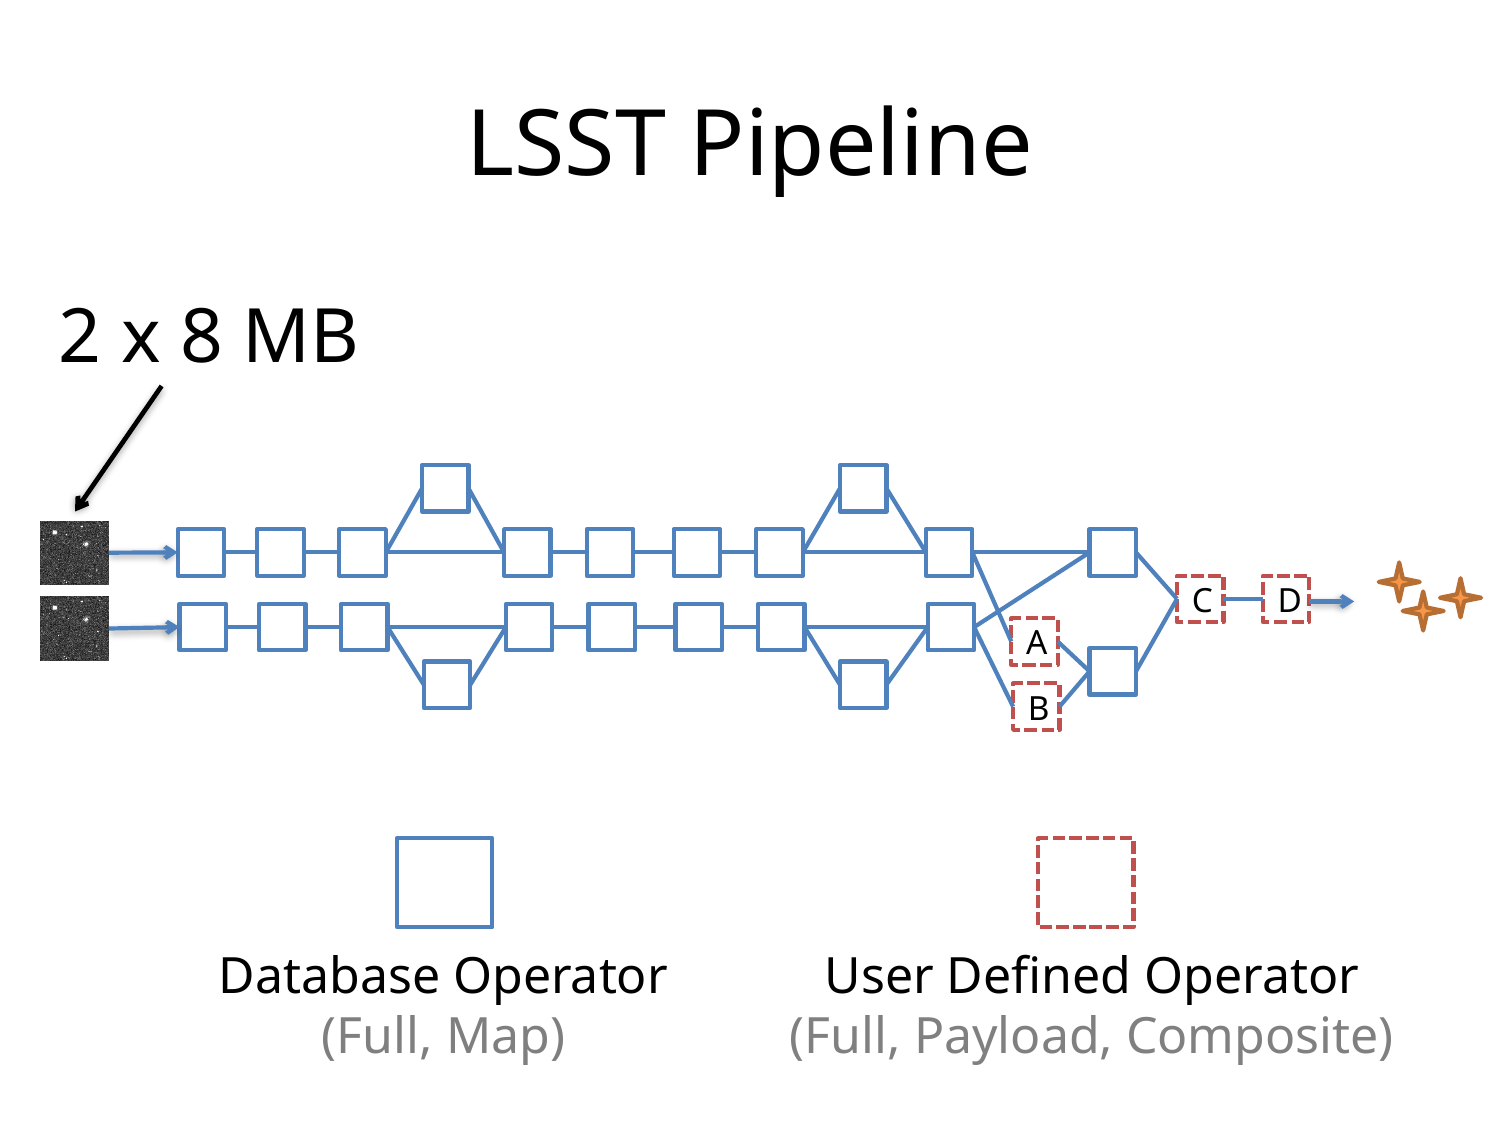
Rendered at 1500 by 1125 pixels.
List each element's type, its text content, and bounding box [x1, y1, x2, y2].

text_box User Defined Operator (Full, Payload, Composite) [774, 936, 1410, 1072]
text_box [422, 659, 472, 710]
text_box [1400, 589, 1446, 633]
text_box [973, 552, 1090, 628]
text_box [838, 659, 889, 710]
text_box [385, 488, 423, 552]
text_box [838, 463, 889, 514]
text_box A [1018, 636, 1060, 667]
picture [40, 596, 110, 661]
text_box B [1011, 681, 1062, 732]
text_box [420, 463, 471, 514]
text_box Database Operator (Full, Map) [204, 936, 684, 1072]
text_box [1437, 576, 1484, 620]
text_box [177, 602, 228, 652]
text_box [1057, 641, 1090, 672]
text_box [1036, 836, 1136, 929]
text_box [586, 602, 637, 652]
text_box [924, 527, 974, 578]
text_box [257, 602, 308, 652]
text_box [387, 632, 424, 686]
text_box [1093, 646, 1138, 697]
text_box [468, 488, 505, 552]
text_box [1135, 605, 1178, 672]
title LSST Pipeline [75, 45, 1425, 233]
picture [40, 520, 110, 585]
text_box [754, 527, 805, 578]
text_box C [1181, 574, 1226, 624]
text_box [804, 632, 841, 686]
text_box [395, 836, 494, 929]
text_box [973, 635, 1014, 707]
text_box [756, 602, 807, 652]
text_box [469, 628, 507, 686]
text_box [176, 527, 226, 578]
text_box [337, 527, 388, 578]
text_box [74, 385, 162, 512]
text_box [504, 602, 554, 652]
text_box [926, 602, 968, 652]
text_box 2 x 8 MB [44, 279, 375, 385]
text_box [1059, 671, 1090, 707]
text_box [585, 527, 635, 578]
text_box [339, 602, 390, 652]
text_box [1087, 527, 1138, 578]
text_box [886, 632, 928, 686]
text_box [1135, 552, 1178, 600]
text_box [255, 527, 306, 578]
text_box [802, 488, 841, 552]
text_box [1376, 560, 1422, 604]
text_box D [1261, 574, 1311, 624]
text_box [502, 527, 553, 578]
text_box [673, 602, 724, 652]
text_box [886, 488, 927, 552]
text_box [672, 527, 722, 578]
